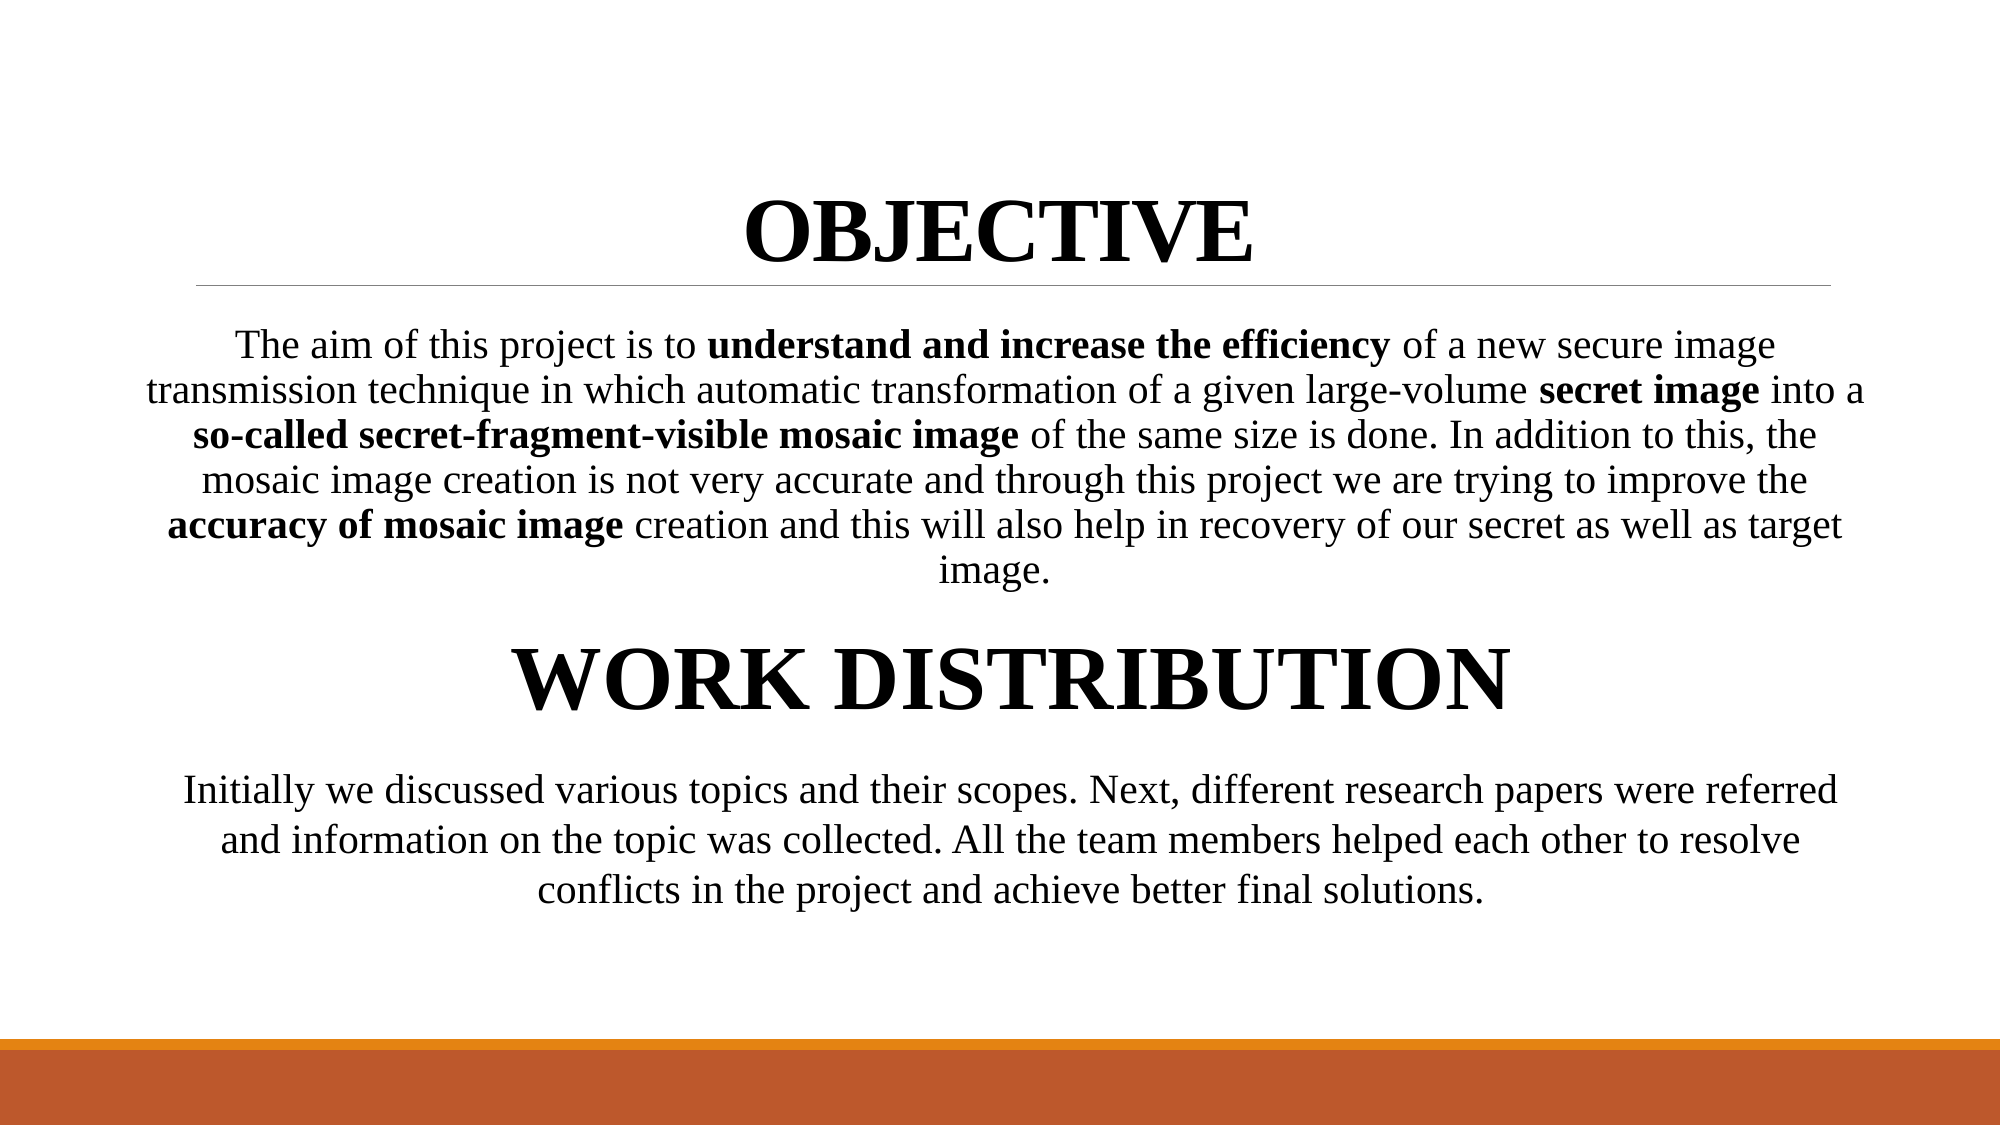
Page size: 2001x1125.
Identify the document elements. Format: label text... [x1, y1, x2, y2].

text_box Initially we discussed various topics and their scopes. Next, different research papers were referred and information on the topic was collected. All the team members helped each other to resolve conflicts in the project and achieve better final solutions. [154, 754, 1869, 920]
text_box WORK DISTRIBUTION [199, 610, 1824, 736]
list The aim of this project is to understand and increase the efficiency of a new secure image transmission technique in which automatic transformation of a given large-volume secret image into a so-called secret-fragment-visible mosaic image of the same size is done. In addition to this, the mosaic image creation is not very accurate and through this project we are trying to improve the accuracy of mosaic image creation and this will also help in recovery of our secret as well as target image. [142, 322, 1869, 612]
title OBJECTIVE [136, 69, 1863, 289]
